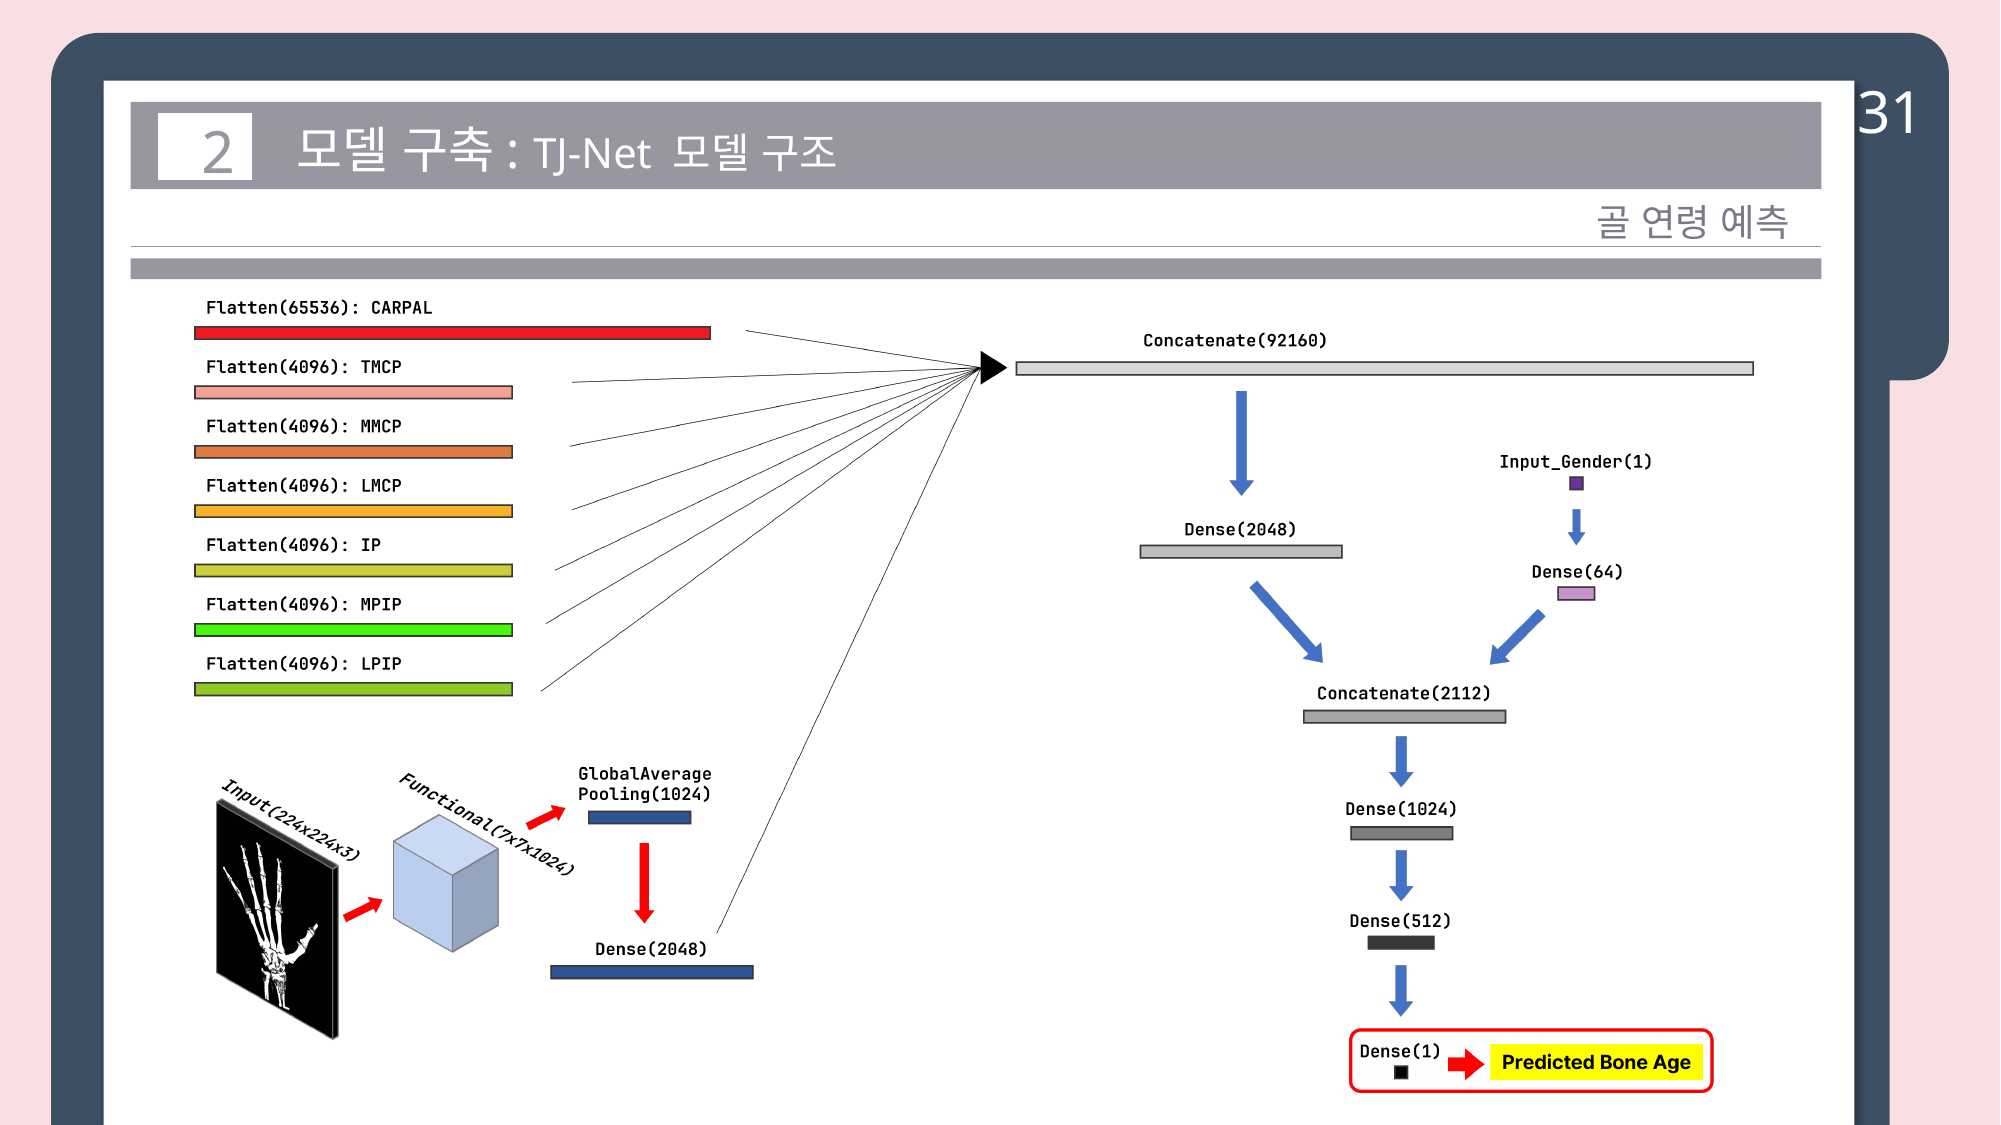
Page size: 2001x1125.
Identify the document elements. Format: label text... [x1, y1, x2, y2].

text_box 골 연령 예측 [1581, 247, 1805, 252]
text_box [155, 107, 255, 194]
picture [194, 292, 1754, 1093]
text_box [103, 80, 1855, 1125]
text_box [50, 31, 1950, 1125]
text_box 골 연령 예측 [1581, 191, 1805, 246]
text_box [130, 257, 1822, 280]
slide_number 31 [1488, 80, 1939, 141]
text_box [130, 101, 1822, 190]
text_box 모델 구축: TJ-Net 모델 구조 [282, 111, 854, 186]
